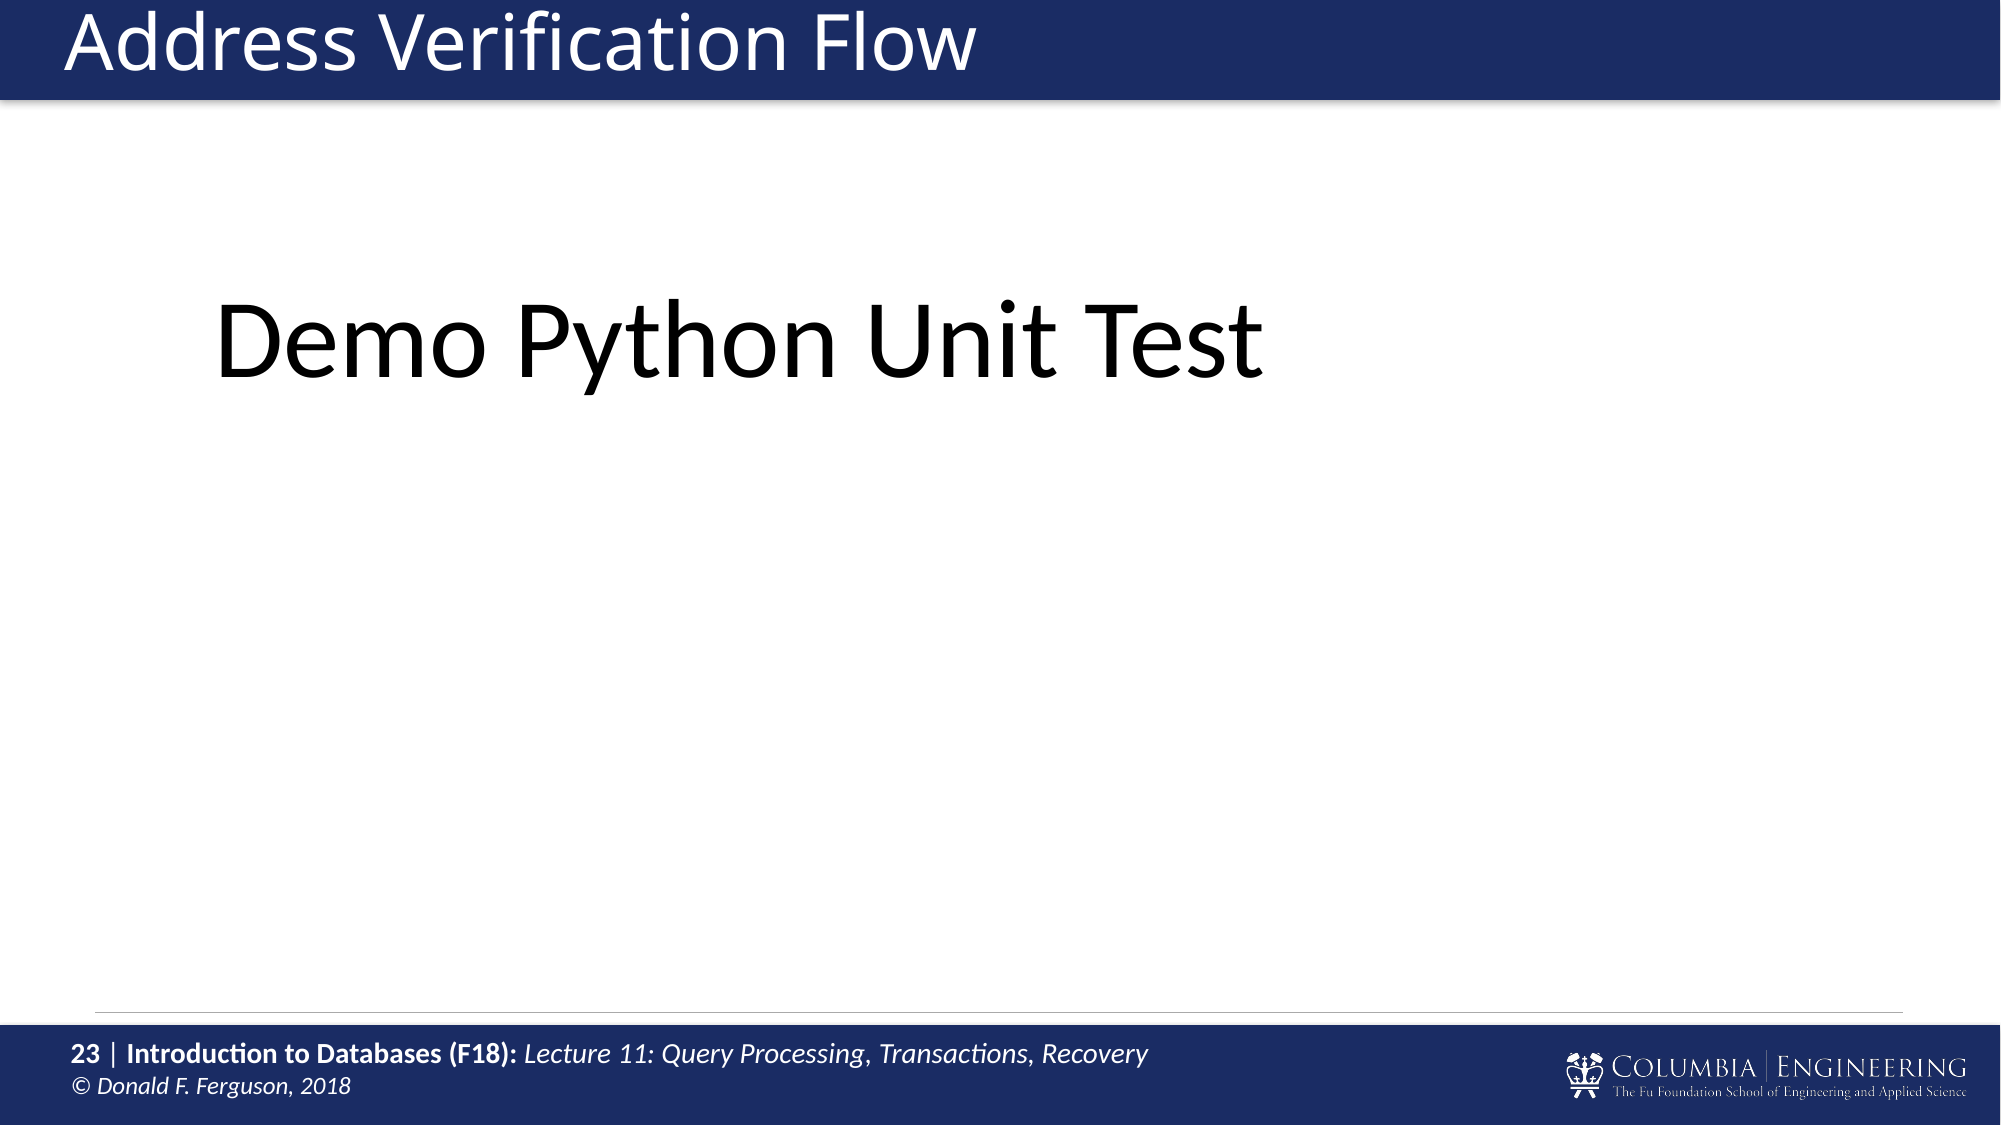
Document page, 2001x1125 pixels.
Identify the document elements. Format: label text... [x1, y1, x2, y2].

text_box Demo Python Unit Test [200, 257, 1282, 408]
title Address Verification Flow [50, 0, 1861, 81]
